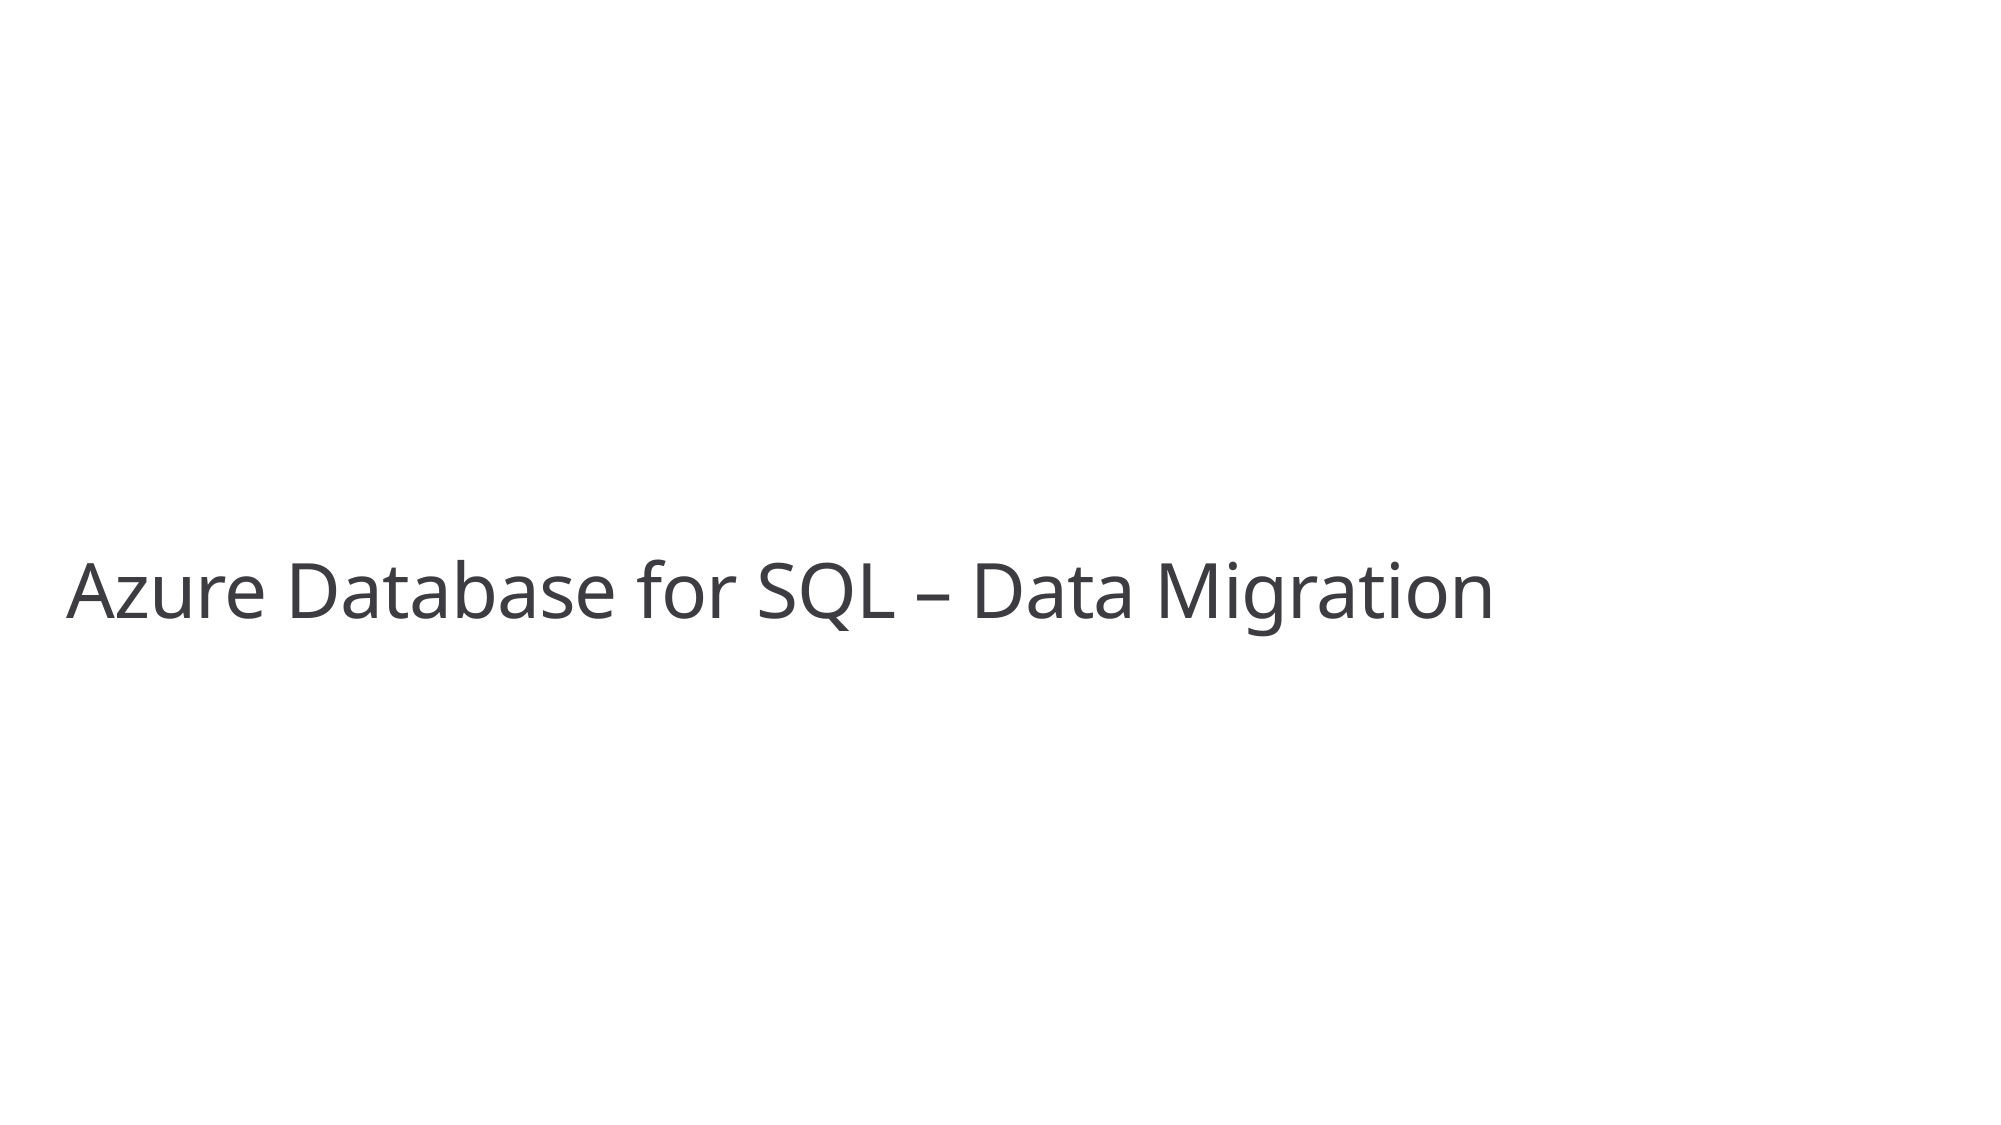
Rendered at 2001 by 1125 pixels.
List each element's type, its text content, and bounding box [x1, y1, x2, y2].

title Azure Database for SQL – Data Migration [66, 537, 1575, 768]
